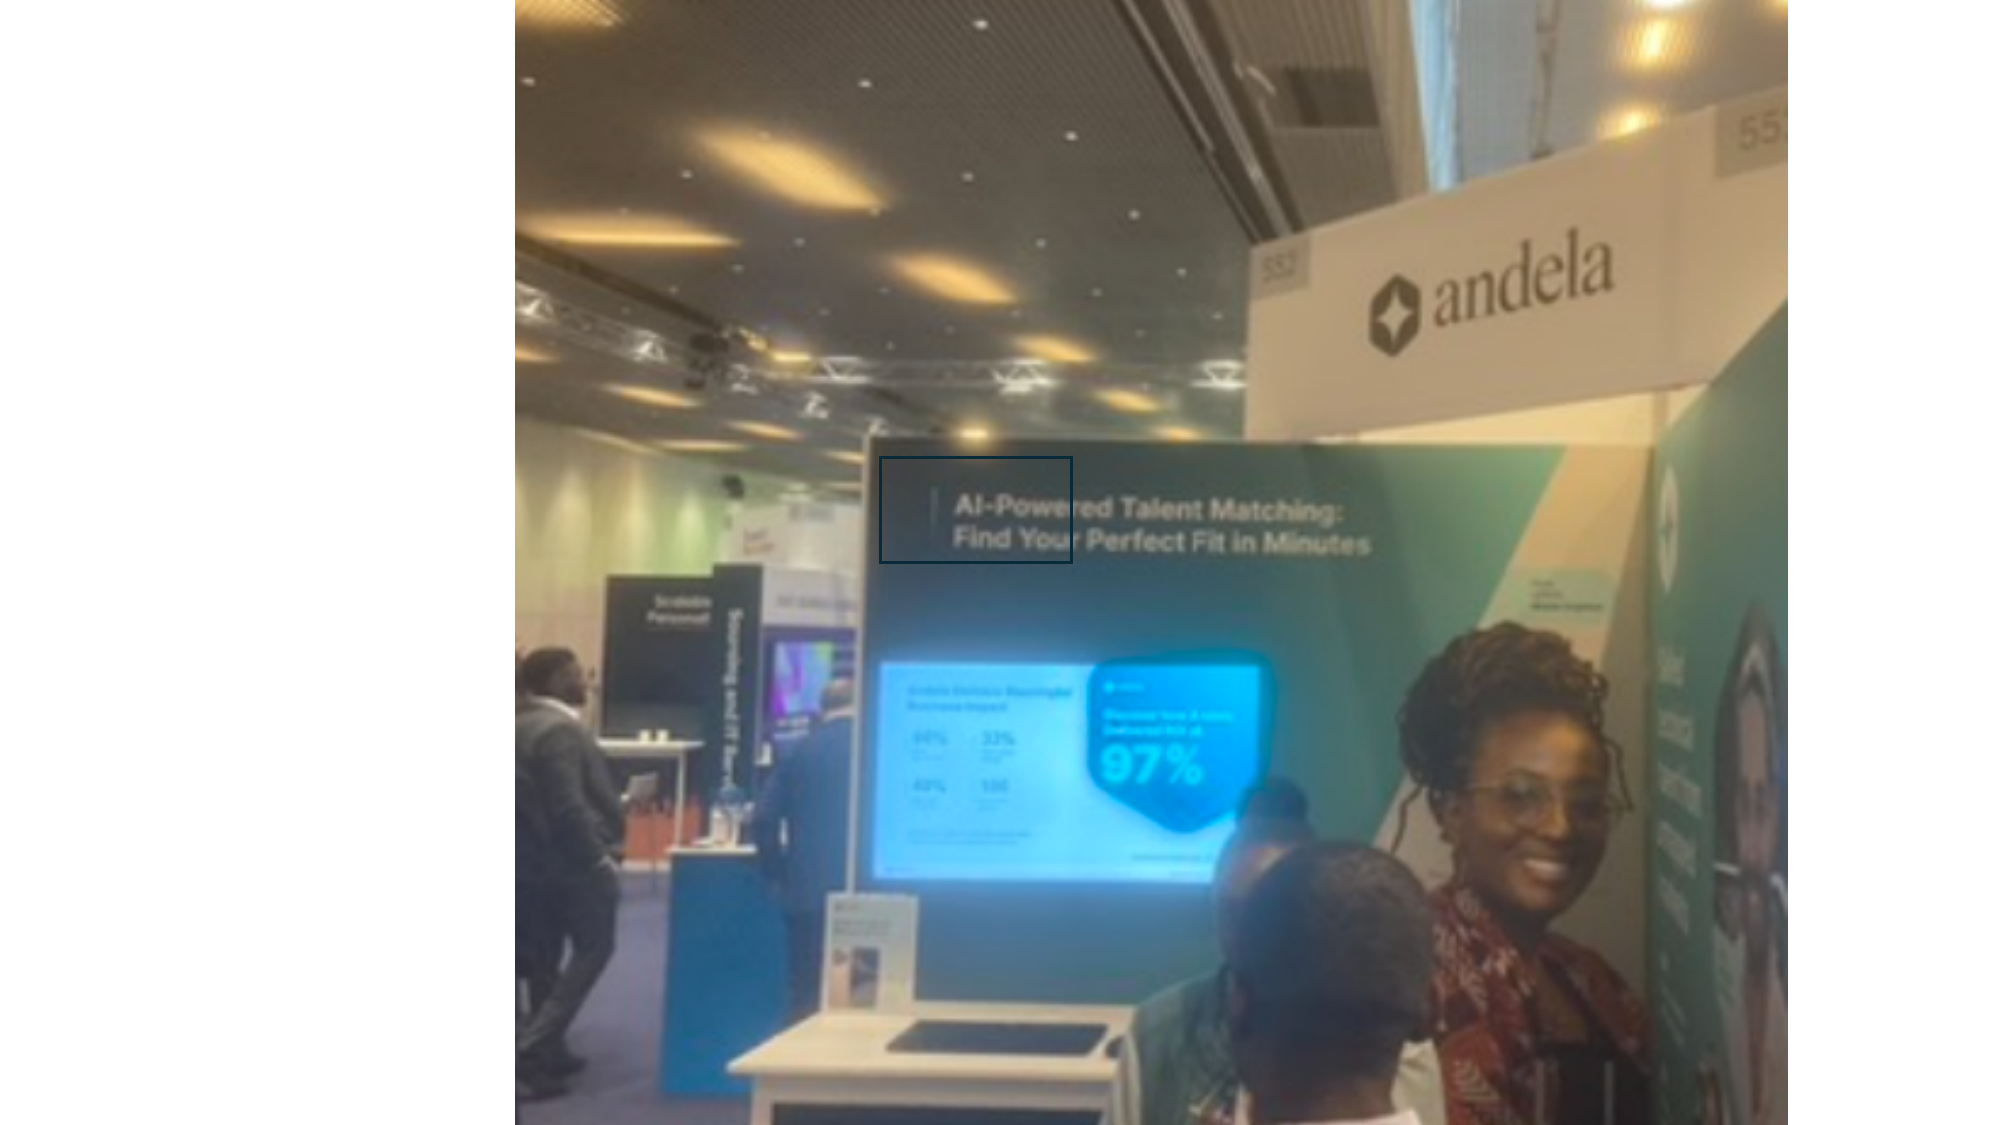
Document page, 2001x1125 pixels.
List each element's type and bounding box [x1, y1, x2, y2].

picture [515, 0, 1789, 1125]
